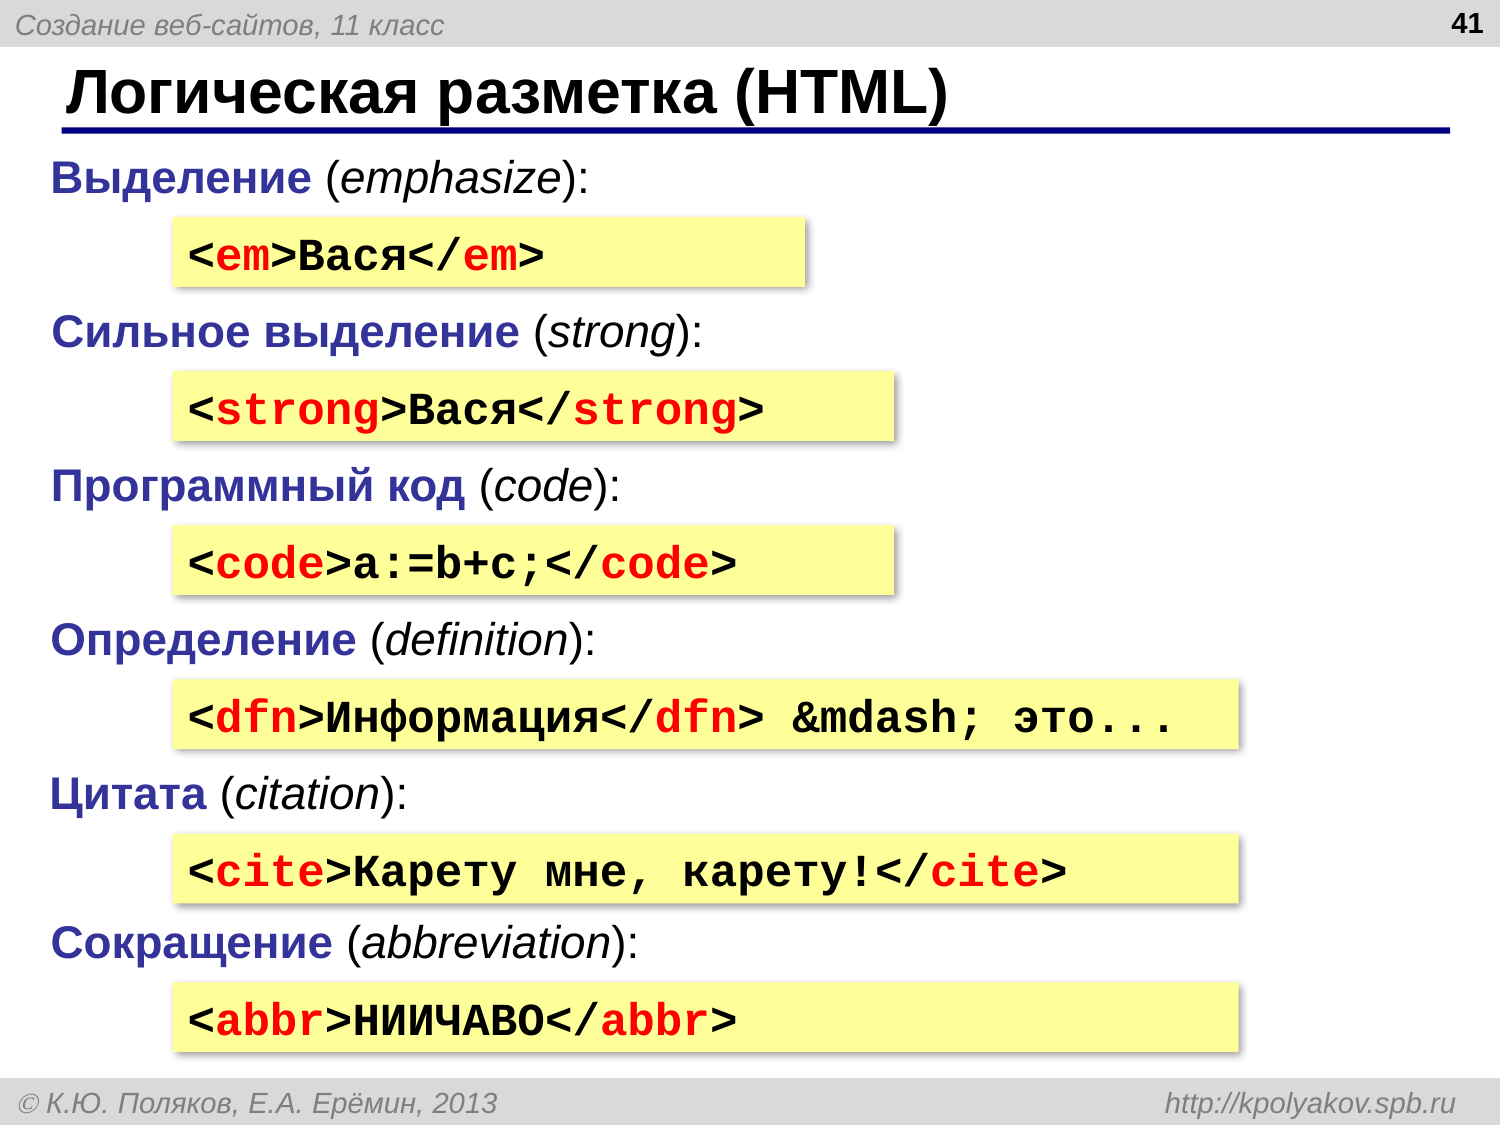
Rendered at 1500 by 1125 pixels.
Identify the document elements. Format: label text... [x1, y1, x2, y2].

text_box Сокращение (abbreviation): [35, 905, 715, 975]
text_box Выделение (emphasize): [35, 140, 665, 210]
text_box Сильное выделение (strong): [36, 294, 779, 364]
text_box Программный код (code): [36, 448, 696, 518]
text_box <code>a:=b+c;</code> [172, 525, 894, 595]
text_box Цитата (citation): [34, 756, 483, 827]
text_box <strong>Вася</strong> [172, 371, 894, 441]
text_box <cite>Карету мне, карету!</cite> [172, 833, 1239, 904]
text_box <abbr>НИИЧАВО</abbr> [172, 982, 1239, 1052]
title Логическая разметка (HTML) [51, 49, 1425, 127]
text_box Определение (definition): [35, 602, 672, 673]
text_box <dfn>Информация</dfn> &mdash; это... [172, 679, 1239, 750]
text_box <em>Вася</em> [172, 217, 805, 287]
slide_number 41 [1148, 0, 1500, 75]
